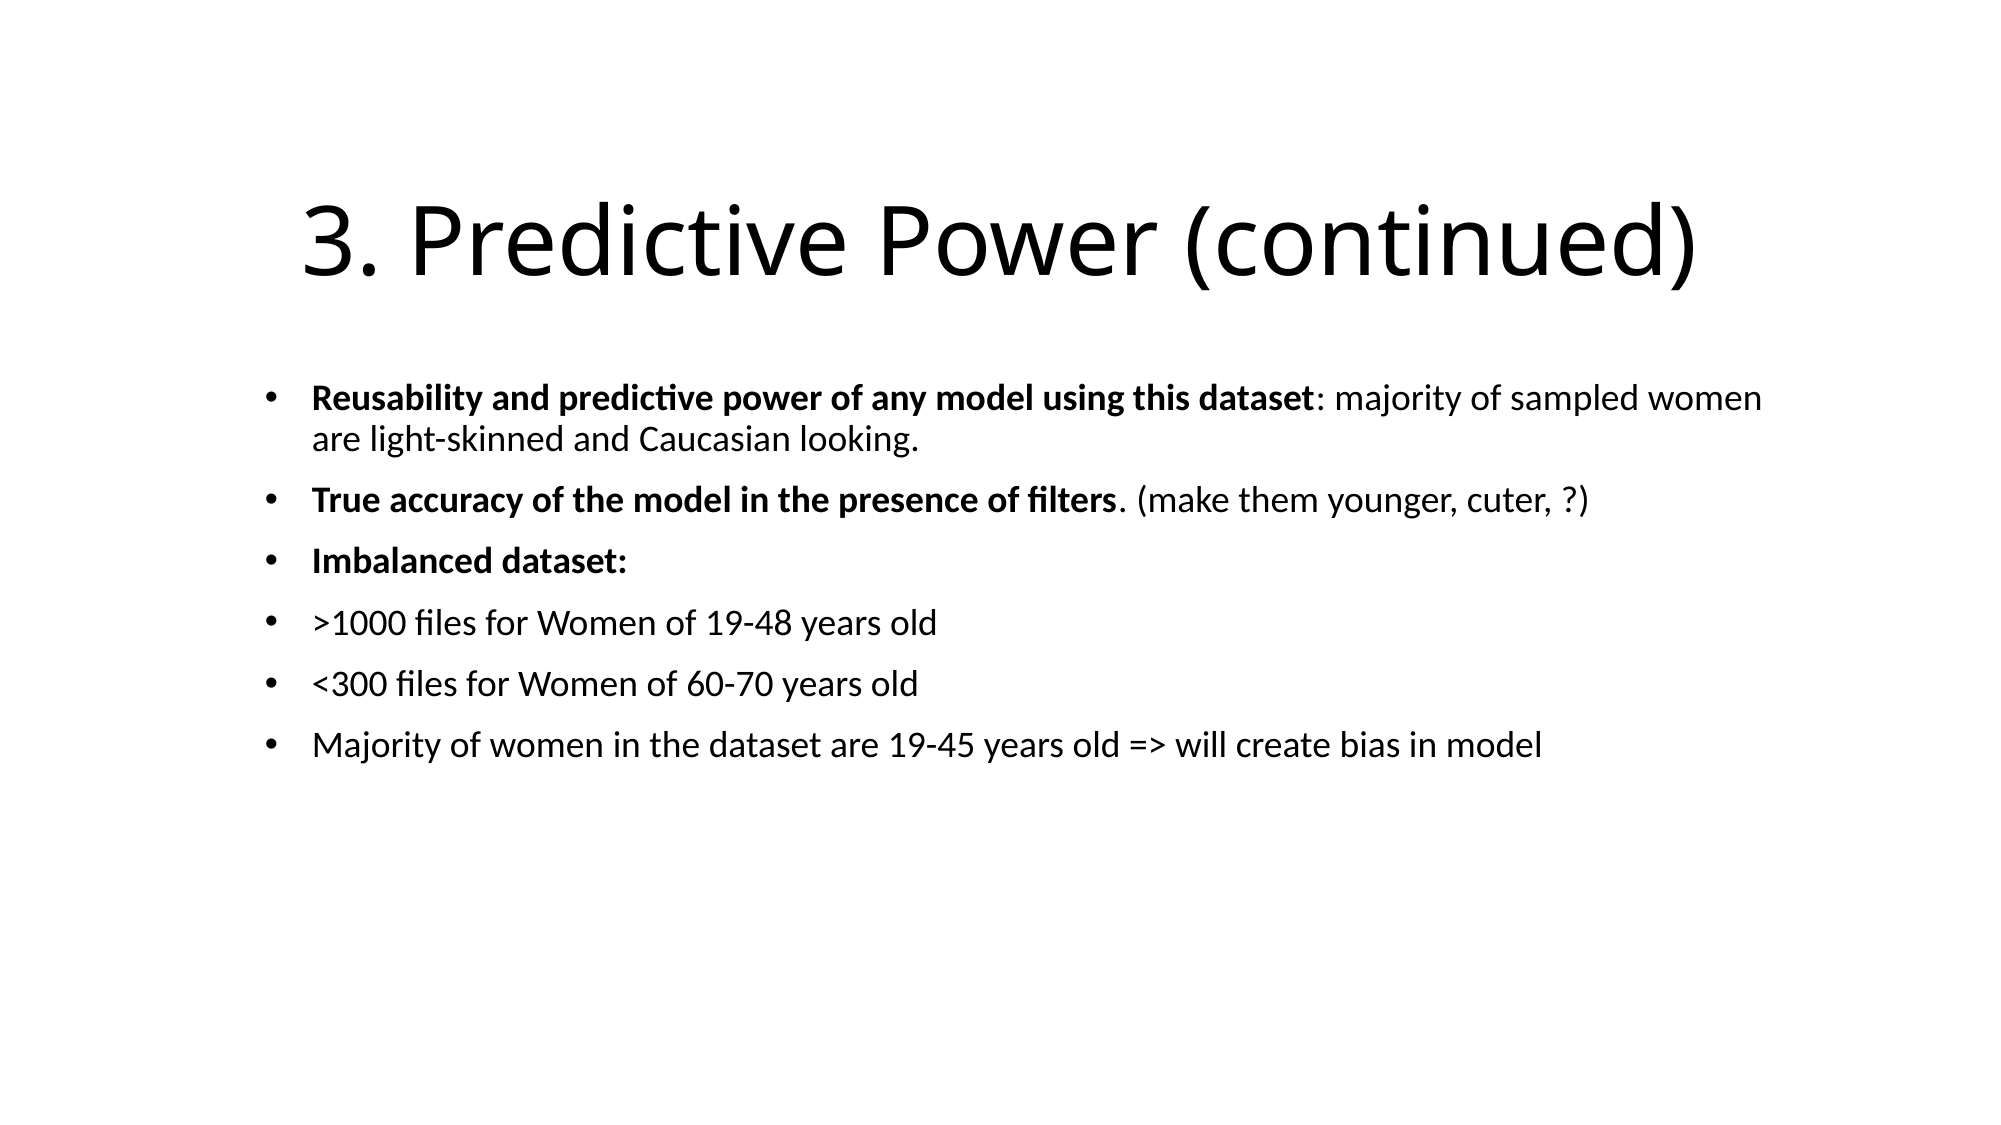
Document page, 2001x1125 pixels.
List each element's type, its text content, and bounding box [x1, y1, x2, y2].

title 3. Predictive Power (continued) [249, 128, 1750, 305]
subtitle Reusability and predictive power of any model using this dataset: majority of sampled women are light-skinned and Caucasian looking. True accuracy of the model in the presence of filters. (make them younger, cuter, ?) Imbalanced dataset: >1000 files for Women of 19-48 years old <300 files for Women of 60-70 years old Majority of women in the dataset are 19-45 years old => will create bias in model [249, 371, 1826, 863]
